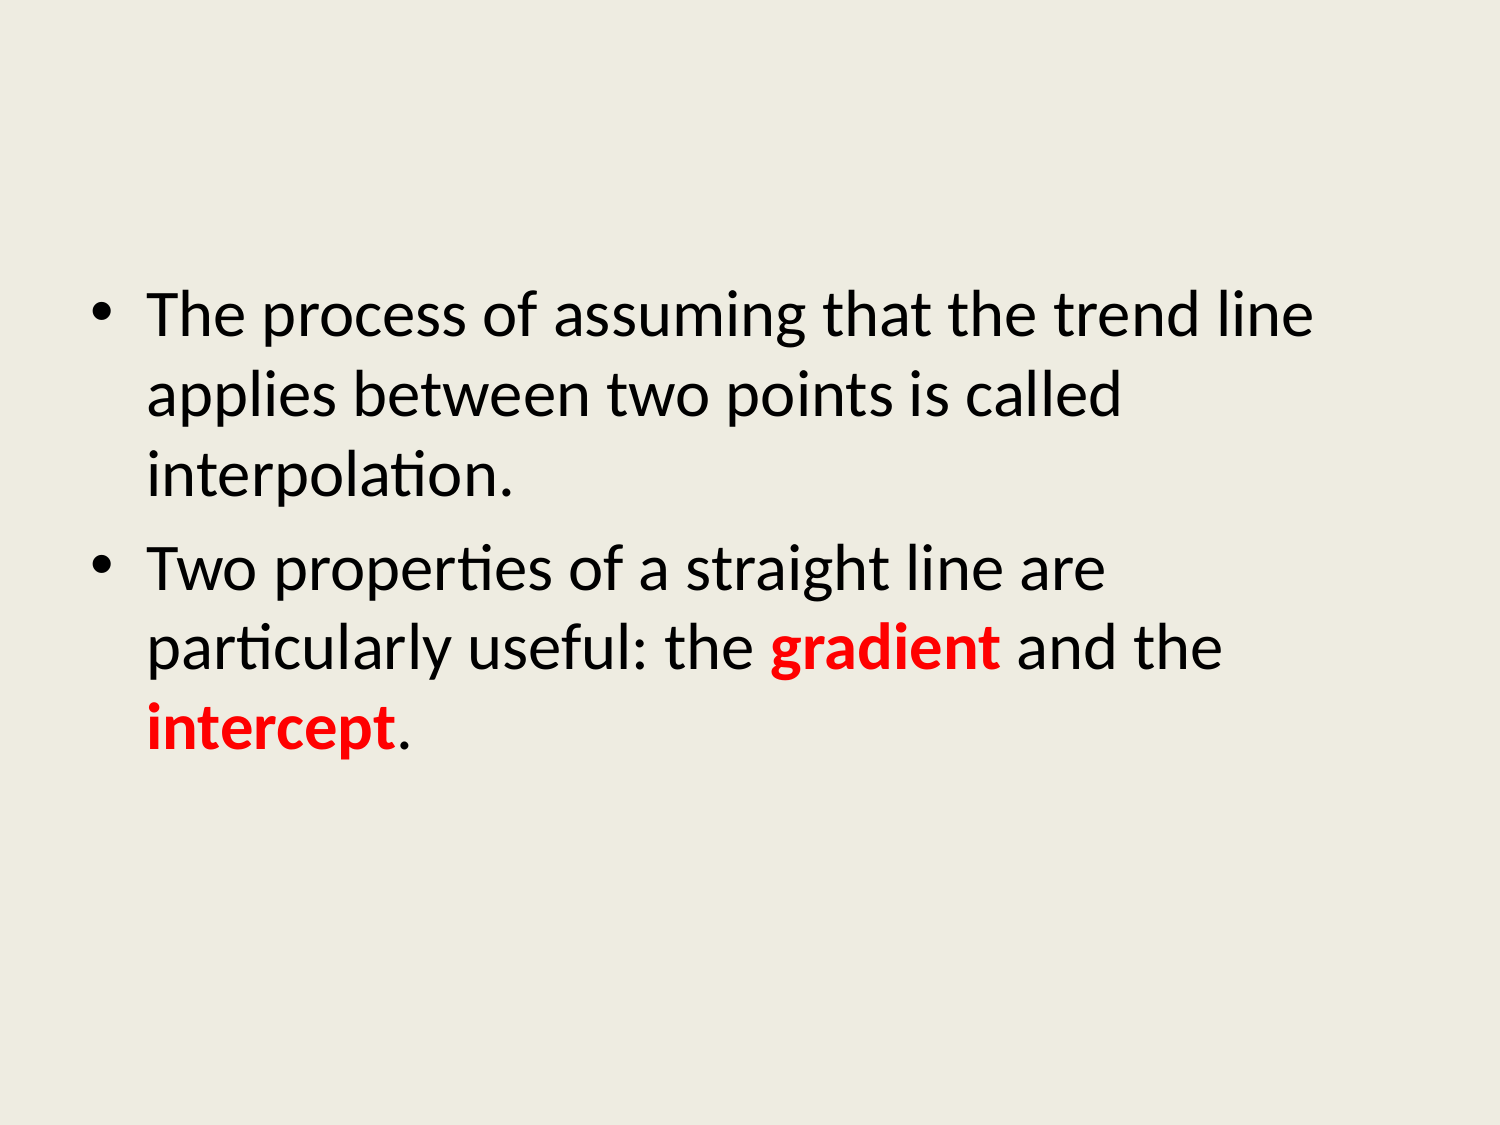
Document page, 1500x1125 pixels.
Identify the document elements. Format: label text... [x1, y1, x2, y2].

list The process of assuming that the trend line applies between two points is called interpolation. Two properties of a straight line are particularly useful: the gradient and the intercept. [75, 262, 1425, 1005]
